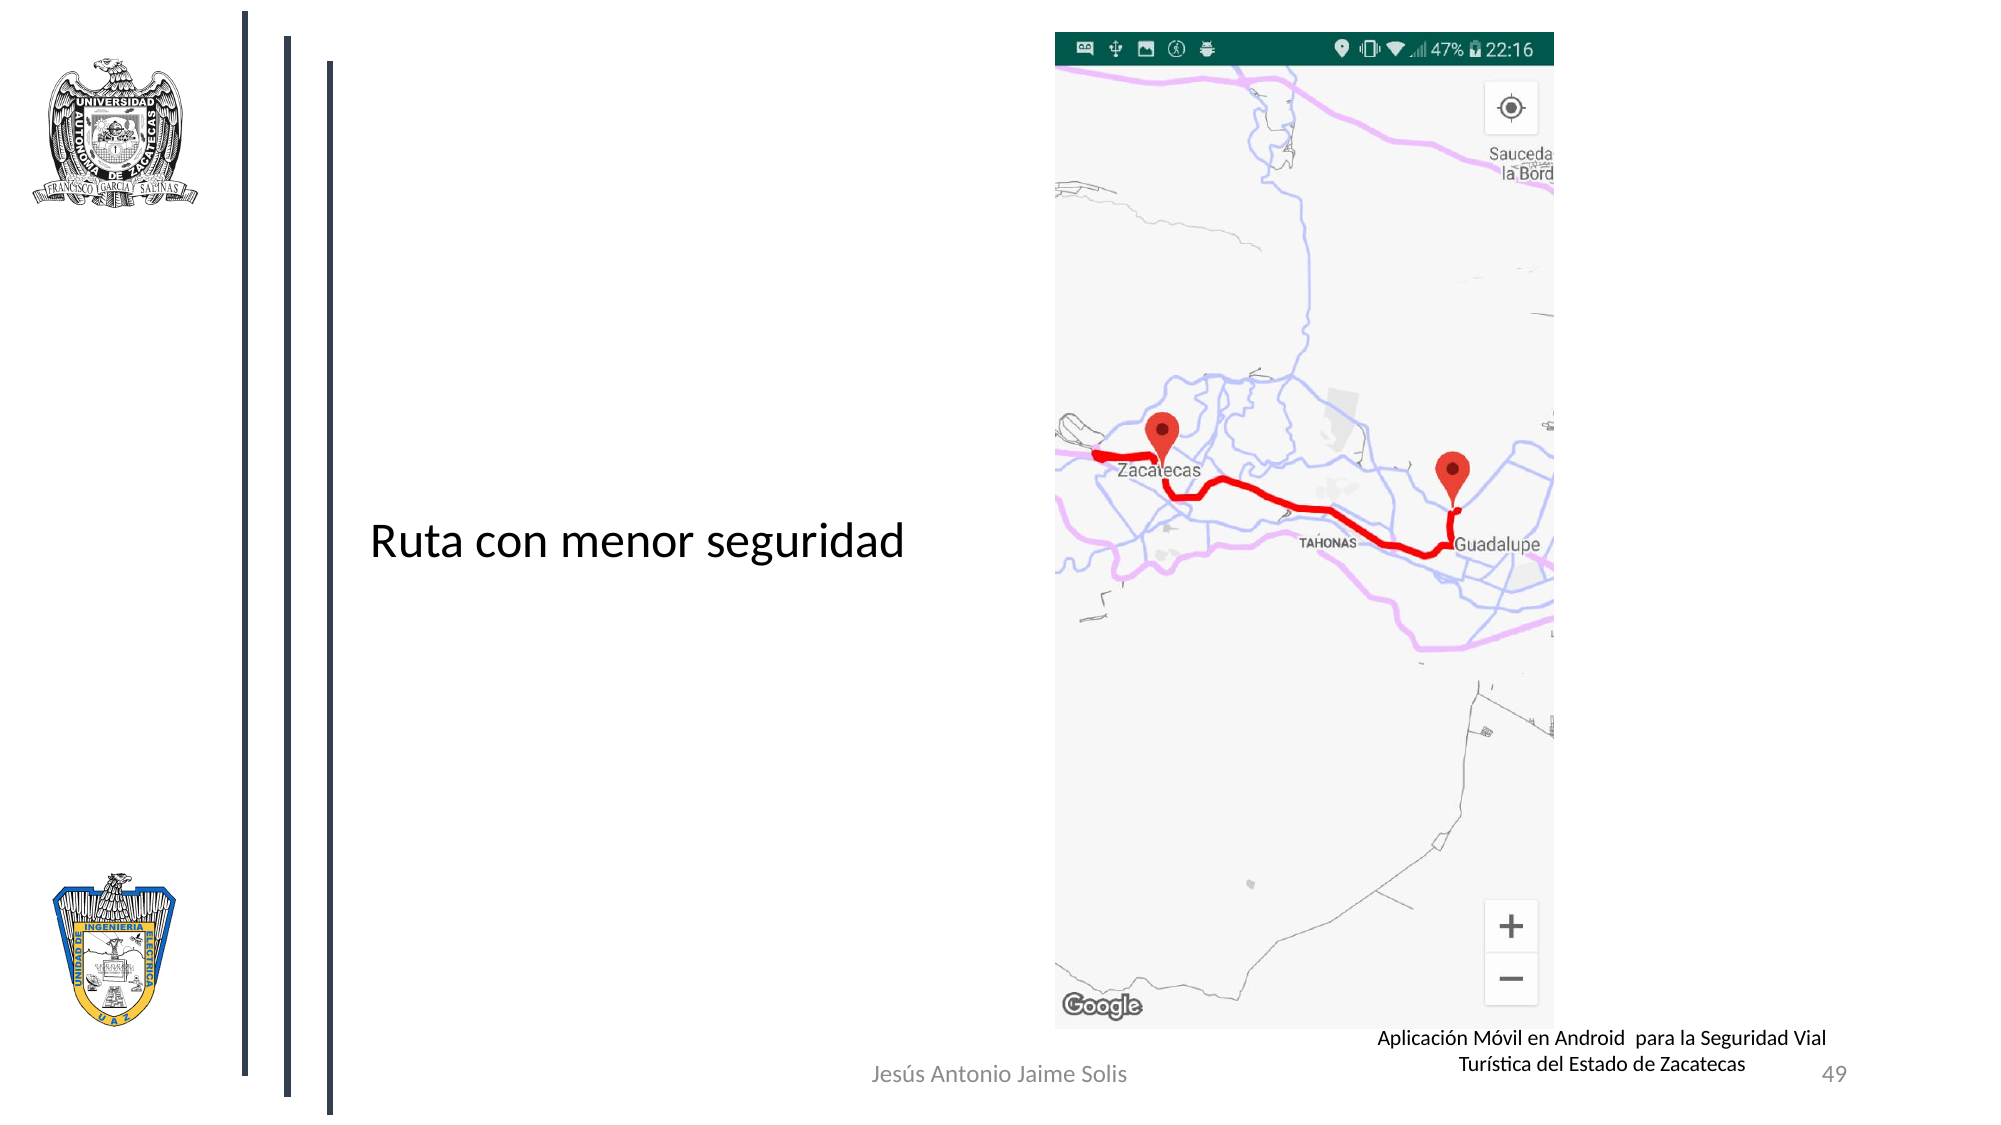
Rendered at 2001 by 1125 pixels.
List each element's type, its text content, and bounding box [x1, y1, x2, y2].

picture [50, 871, 179, 1030]
text_box Ruta con menor seguridad [355, 500, 1029, 576]
picture [32, 58, 198, 208]
footer Jesús Antonio Jaime Solis [662, 1042, 1338, 1103]
picture [1055, 32, 1554, 1030]
slide_number 49 [1412, 1042, 1863, 1103]
